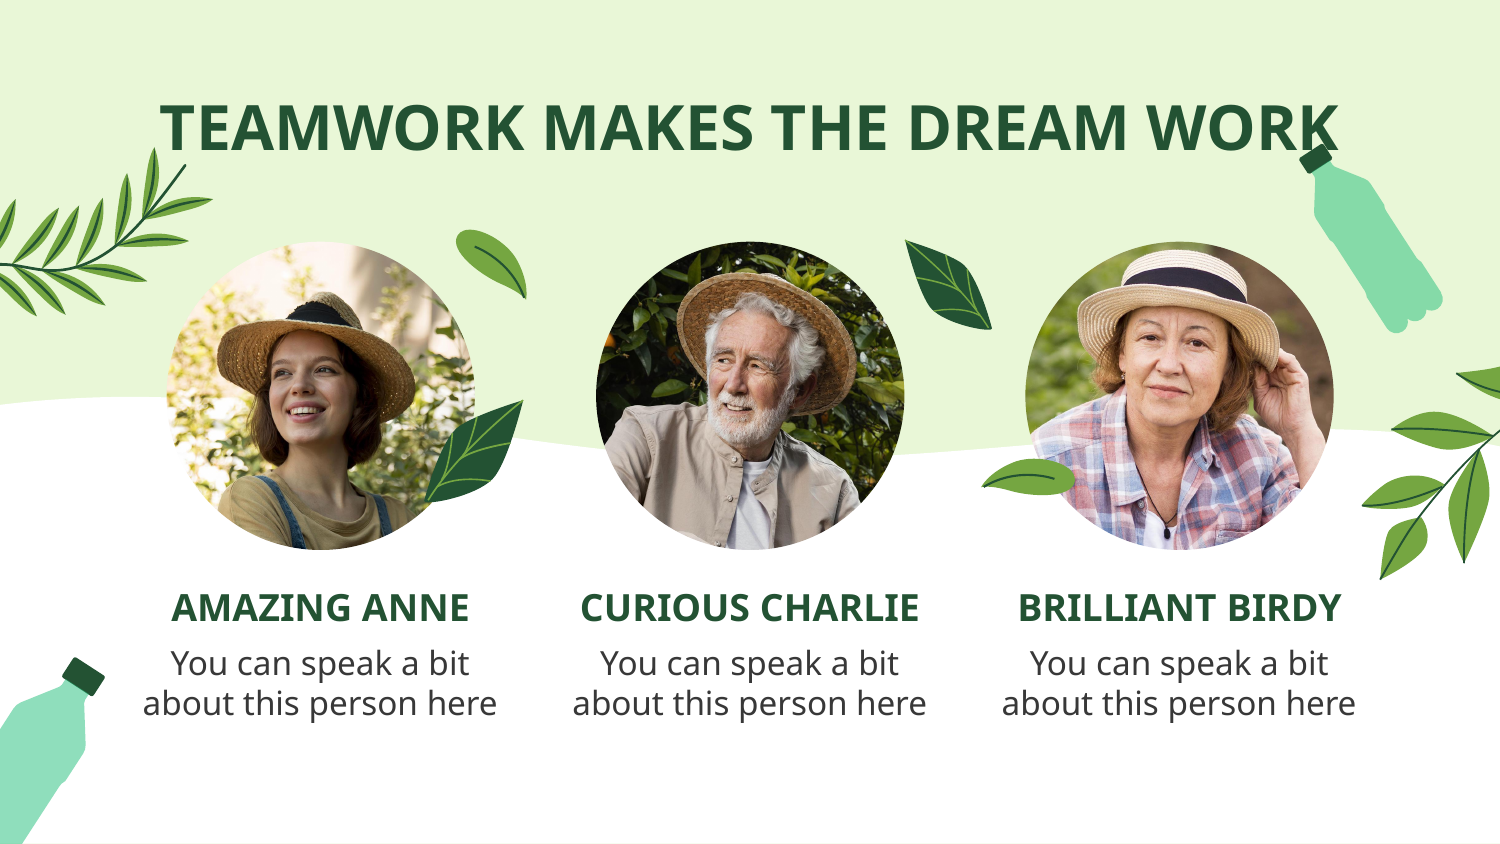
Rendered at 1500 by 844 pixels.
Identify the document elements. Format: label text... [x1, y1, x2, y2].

title CURIOUS CHARLIE [546, 575, 954, 644]
picture [166, 241, 476, 551]
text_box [1332, 134, 1398, 337]
picture [595, 241, 905, 551]
subtitle You can speak a bit about this person here [976, 644, 1383, 739]
title TEAMWORK MAKES THE DREAM WORK [116, 72, 1383, 167]
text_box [437, 389, 511, 513]
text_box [916, 230, 981, 339]
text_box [455, 223, 522, 311]
subtitle You can speak a bit about this person here [546, 644, 954, 739]
title AMAZING ANNE [117, 575, 524, 644]
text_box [997, 442, 1064, 529]
subtitle You can speak a bit about this person here [117, 644, 524, 739]
title BRILLIANT BIRDY [976, 575, 1383, 644]
picture [1025, 241, 1334, 551]
